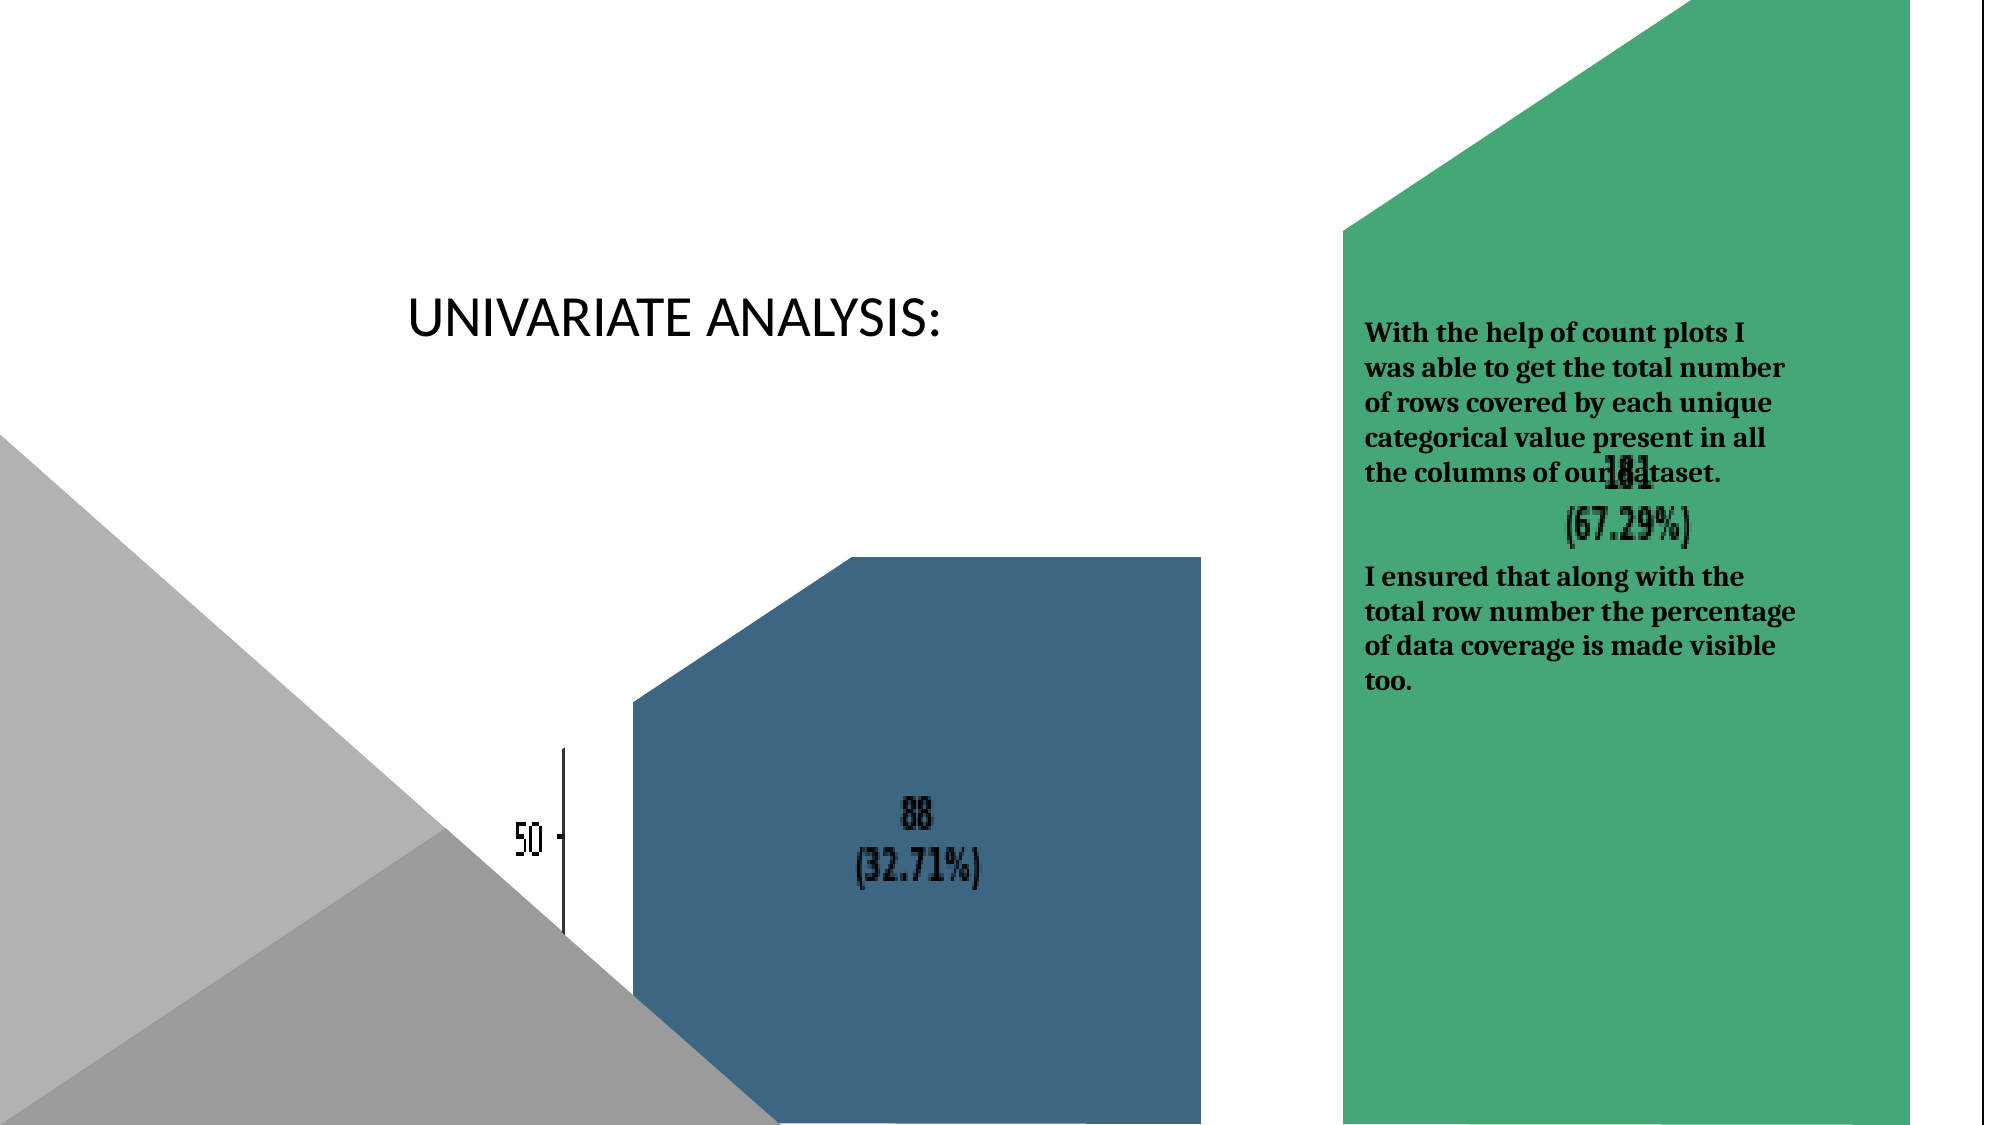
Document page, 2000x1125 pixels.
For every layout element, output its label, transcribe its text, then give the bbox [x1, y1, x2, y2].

picture [443, 0, 2000, 1125]
title Univariate Analysis: [392, 212, 438, 356]
